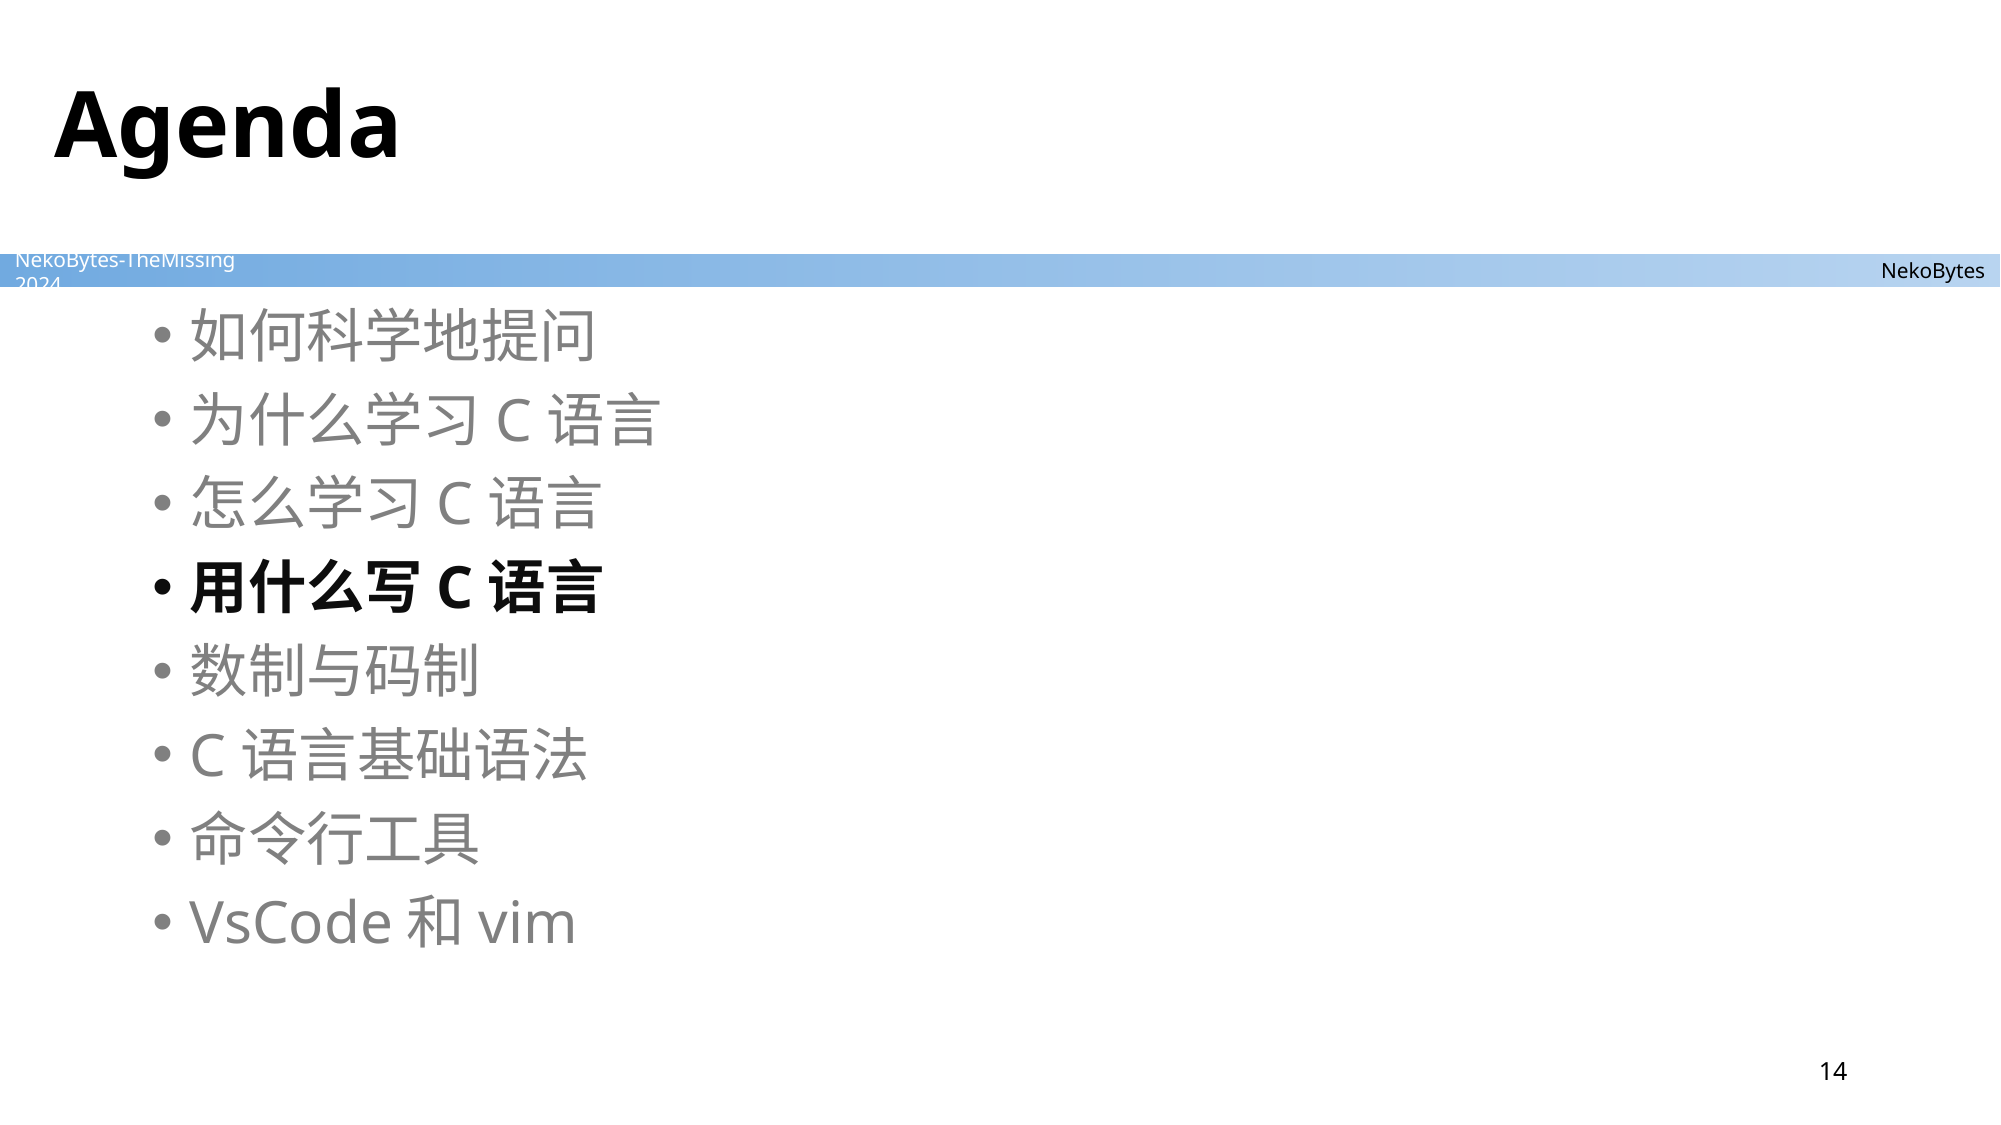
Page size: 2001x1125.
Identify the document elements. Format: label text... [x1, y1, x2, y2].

list 如何科学地提问 为什么学习C语言 怎么学习C语言 用什么写C语言 数制与码制 C语言基础语法 命令行工具 VsCode和vim [137, 299, 1863, 1014]
slide_number 14 [1412, 1042, 1863, 1103]
title Agenda [39, 19, 1765, 237]
